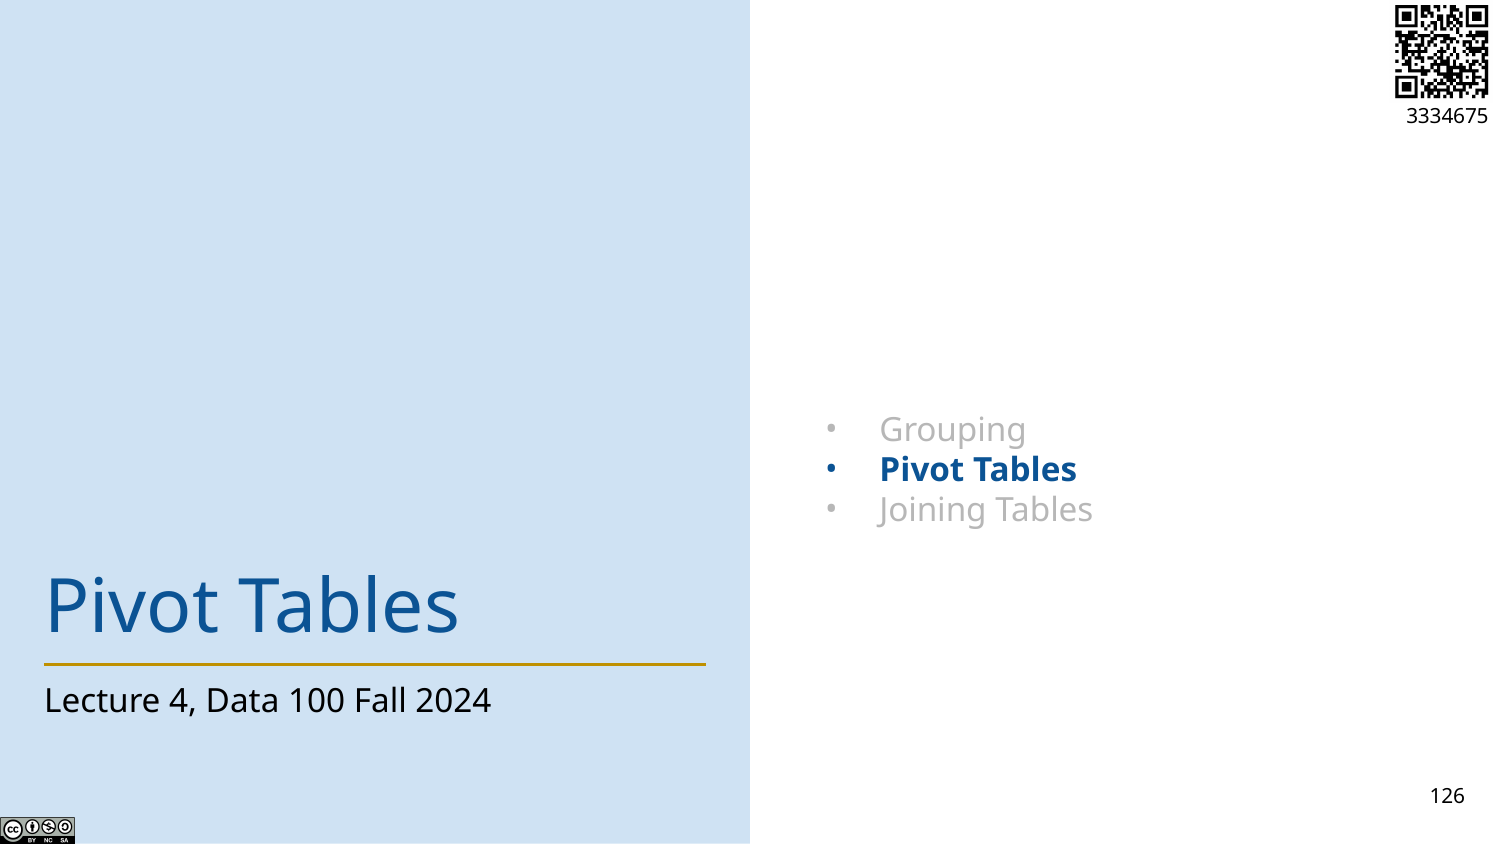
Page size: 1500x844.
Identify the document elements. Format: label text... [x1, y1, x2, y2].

slide_number 126 [1389, 764, 1480, 830]
title Pivot Tables [29, 328, 692, 663]
picture [1389, 0, 1493, 103]
picture [0, 817, 75, 844]
list Grouping Pivot Tables Joining Tables [789, 65, 1446, 765]
subtitle Lecture 4, Data 100 Fall 2024 [29, 667, 712, 732]
